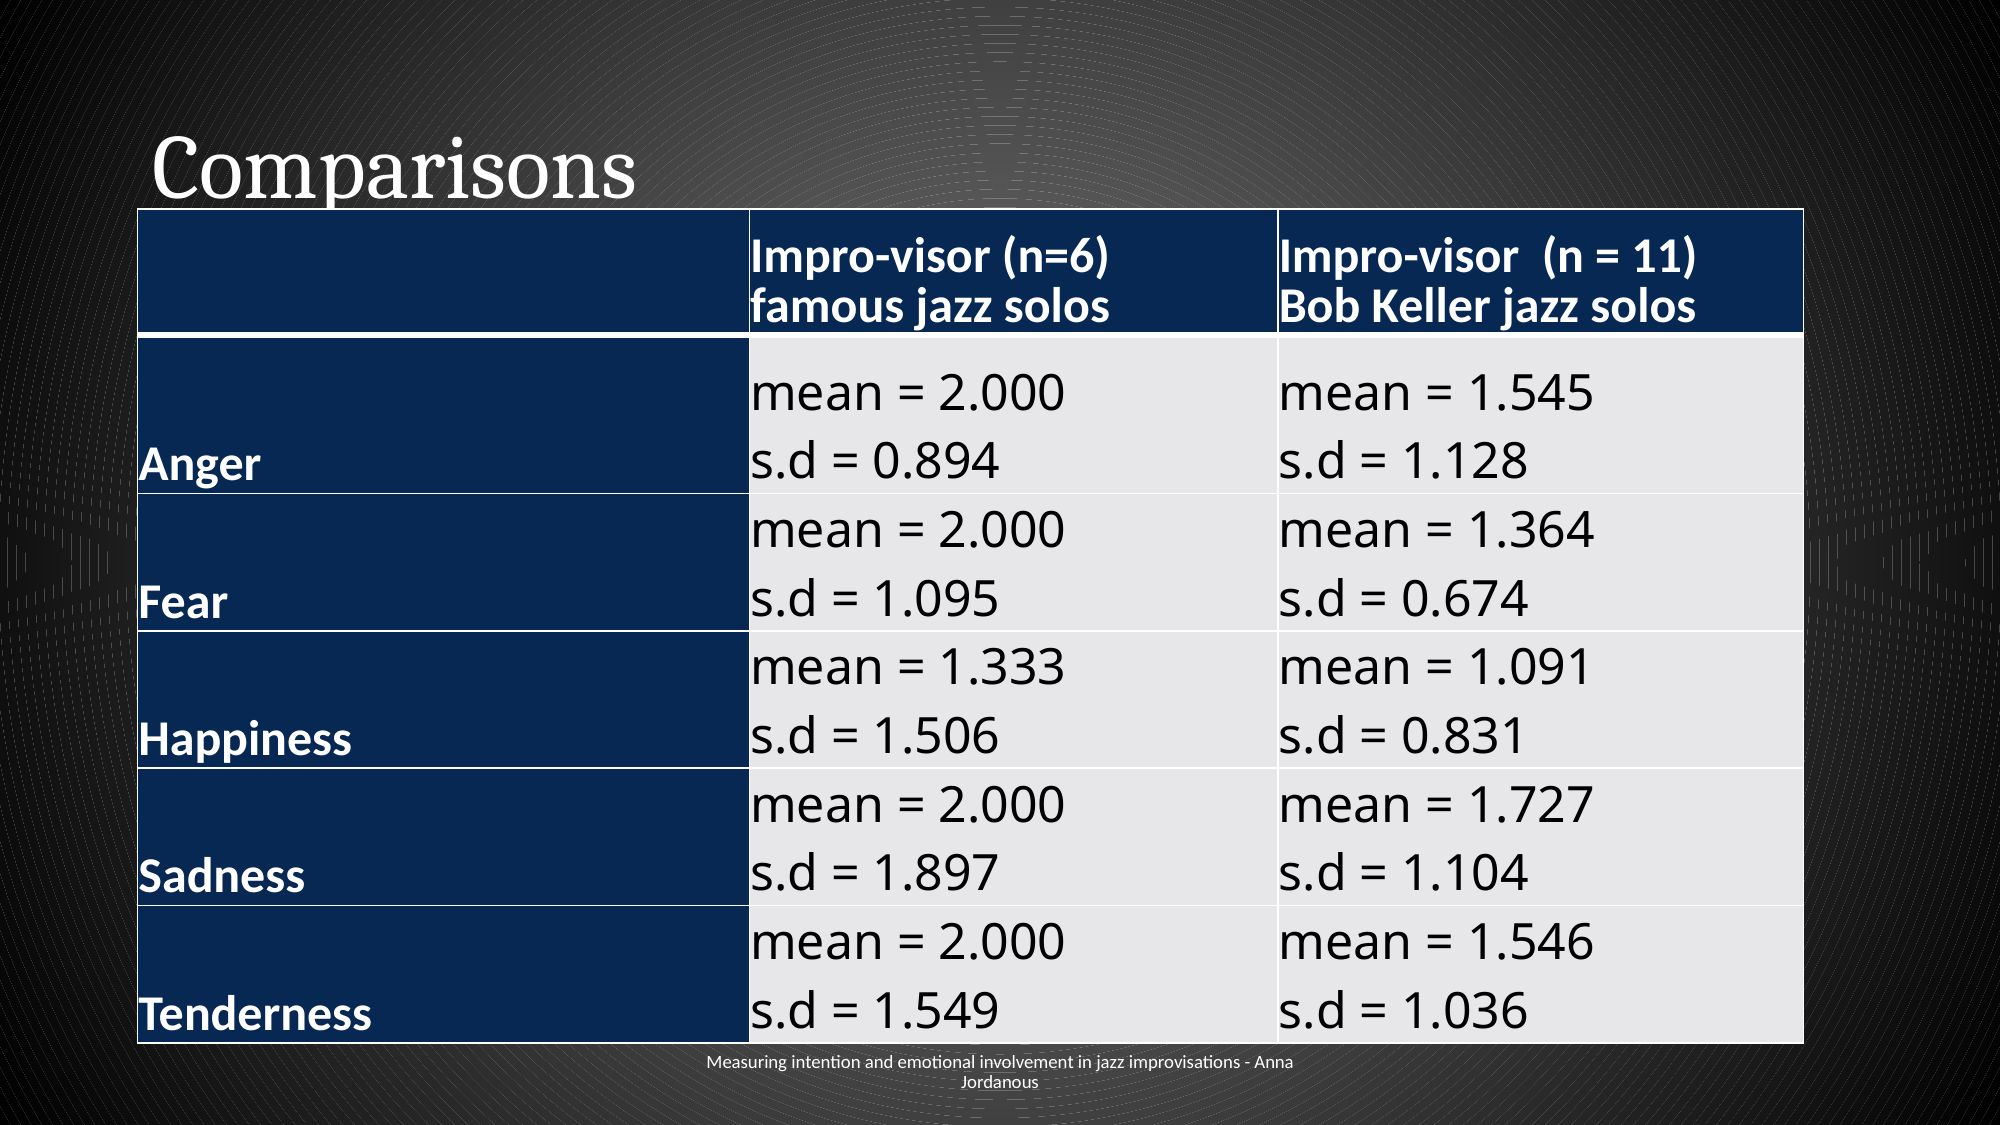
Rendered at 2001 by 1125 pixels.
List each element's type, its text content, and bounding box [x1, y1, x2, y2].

table_cell Tenderness [138, 906, 749, 1042]
table_header Impro-visor (n = 11) Bob Keller jazz solos [1279, 210, 1803, 332]
table_cell Happiness [138, 632, 749, 767]
table_cell mean = 1.545 s.d = 1.128 [1279, 338, 1803, 493]
table_cell mean = 2.000 s.d = 1.549 [750, 906, 1277, 1042]
table_cell mean = 1.727 s.d = 1.104 [1279, 769, 1803, 905]
table_cell Anger [138, 338, 749, 493]
footer Measuring intention and emotional involvement in jazz improvisations - Anna Jordanous [662, 1044, 1338, 1103]
table_cell mean = 1.364 s.d = 0.674 [1279, 494, 1803, 630]
table_cell Sadness [138, 769, 749, 905]
table_cell Fear [138, 494, 749, 630]
table_header [138, 210, 749, 332]
table_cell mean = 2.000 s.d = 0.894 [750, 338, 1277, 493]
table_cell mean = 2.000 s.d = 1.095 [750, 494, 1277, 630]
table_cell mean = 1.546 s.d = 1.036 [1279, 906, 1803, 1042]
table_cell mean = 1.333 s.d = 1.506 [750, 632, 1277, 767]
title Comparisons [137, 59, 1863, 278]
table_cell mean = 2.000 s.d = 1.897 [750, 769, 1277, 905]
table_header Impro-visor (n=6) famous jazz solos [750, 210, 1277, 332]
table_cell mean = 1.091 s.d = 0.831 [1279, 632, 1803, 767]
